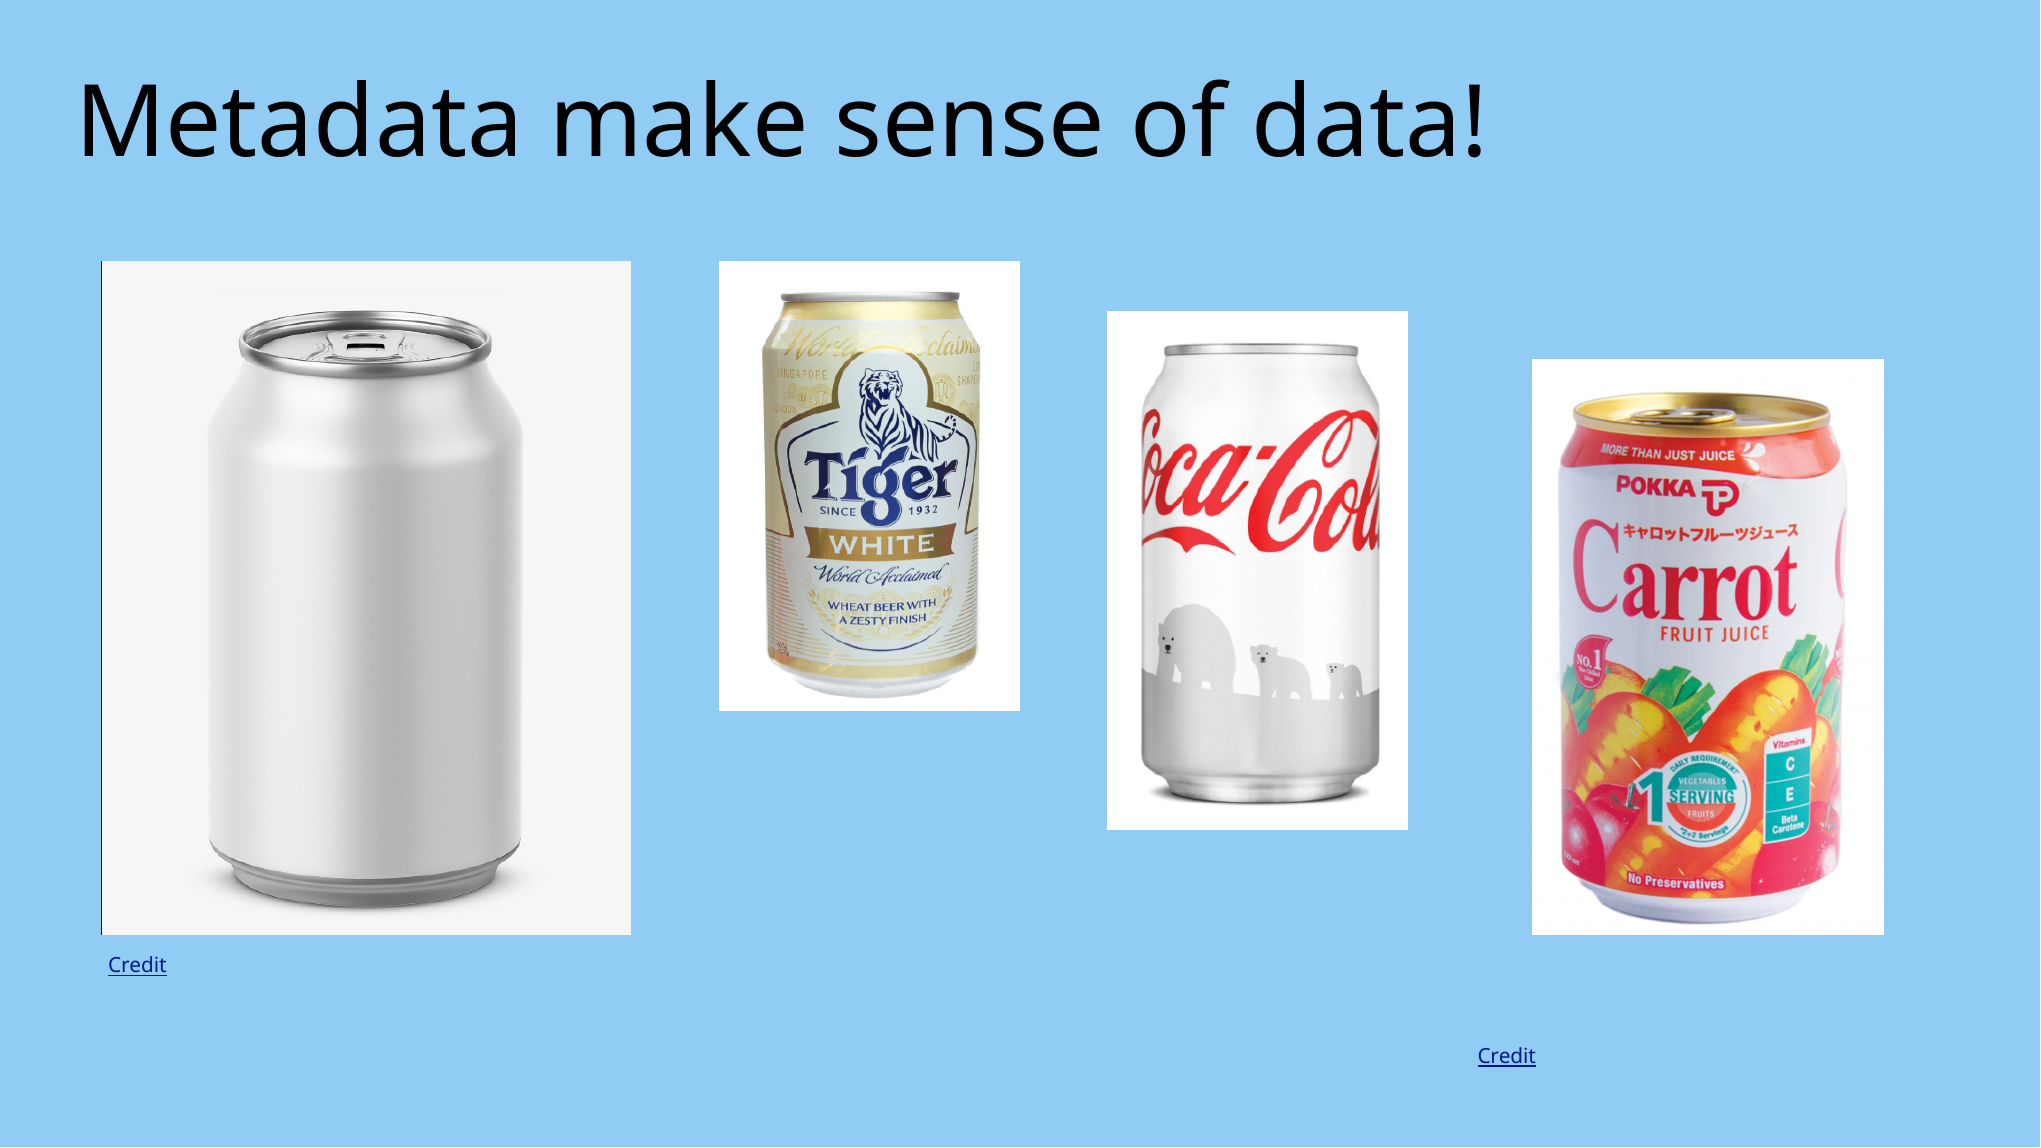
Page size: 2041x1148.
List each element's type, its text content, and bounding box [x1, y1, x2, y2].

picture [1532, 359, 1884, 935]
title Metadata make sense of data! [45, 48, 1996, 198]
picture [719, 260, 1020, 711]
picture [101, 260, 632, 935]
list Credit Credit [45, 198, 1996, 1099]
picture [1107, 310, 1408, 830]
